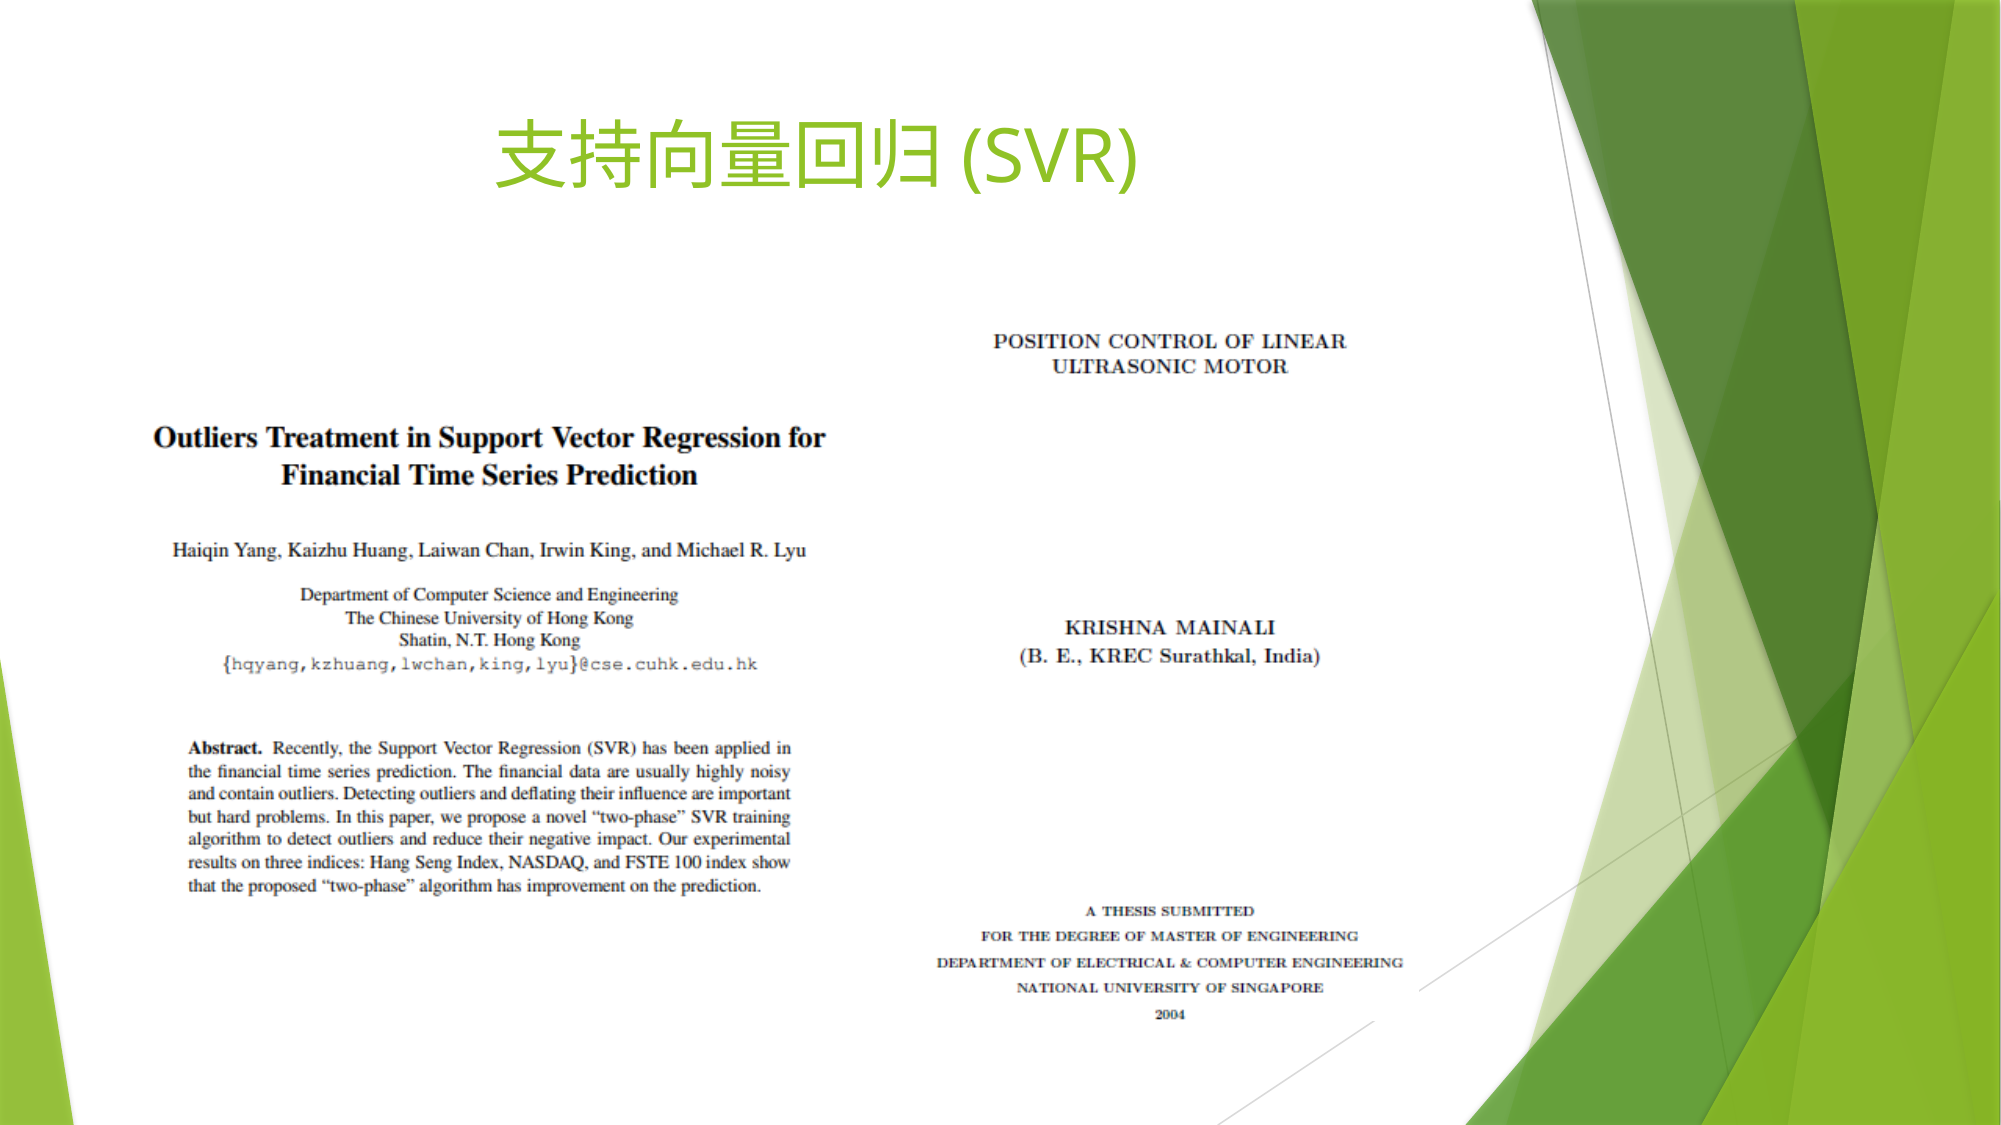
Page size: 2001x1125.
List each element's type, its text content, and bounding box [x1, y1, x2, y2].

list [91, 401, 908, 906]
title 支持向量回归(SVR) [110, 99, 1522, 317]
picture [912, 286, 1419, 1022]
